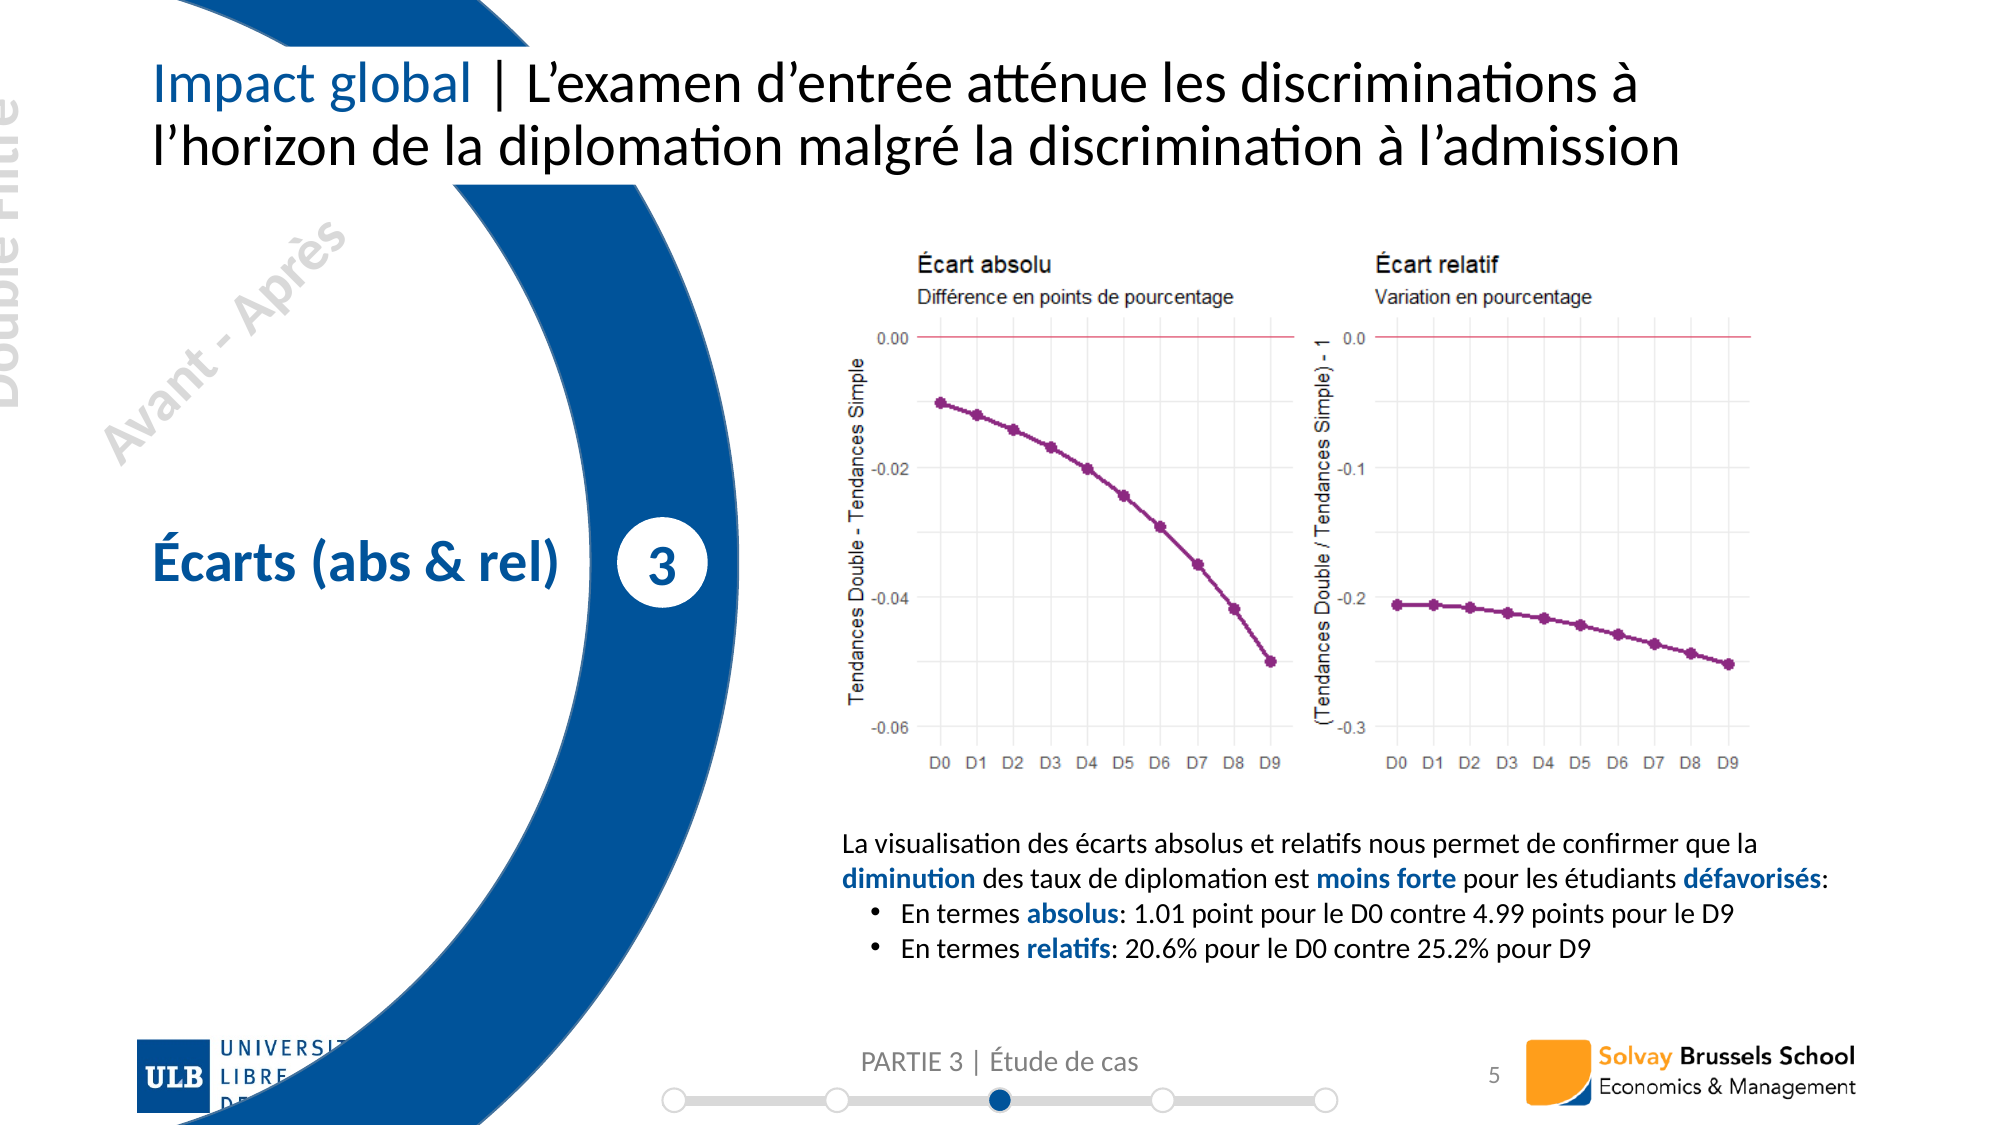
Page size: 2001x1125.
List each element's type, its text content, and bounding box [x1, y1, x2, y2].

picture [1520, 1035, 1863, 1113]
title Impact global | L’examen d’entrée atténue les discriminations à l’horizon de la diplomation malgré la discrimination à l’admission [739, 46, 1863, 185]
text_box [0, 0, 739, 1125]
text_box [987, 1087, 1013, 1114]
slide_number 5 [1434, 1043, 1516, 1104]
footer PARTIE 3 | Étude de cas [739, 1042, 1338, 1103]
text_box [827, 234, 1863, 993]
